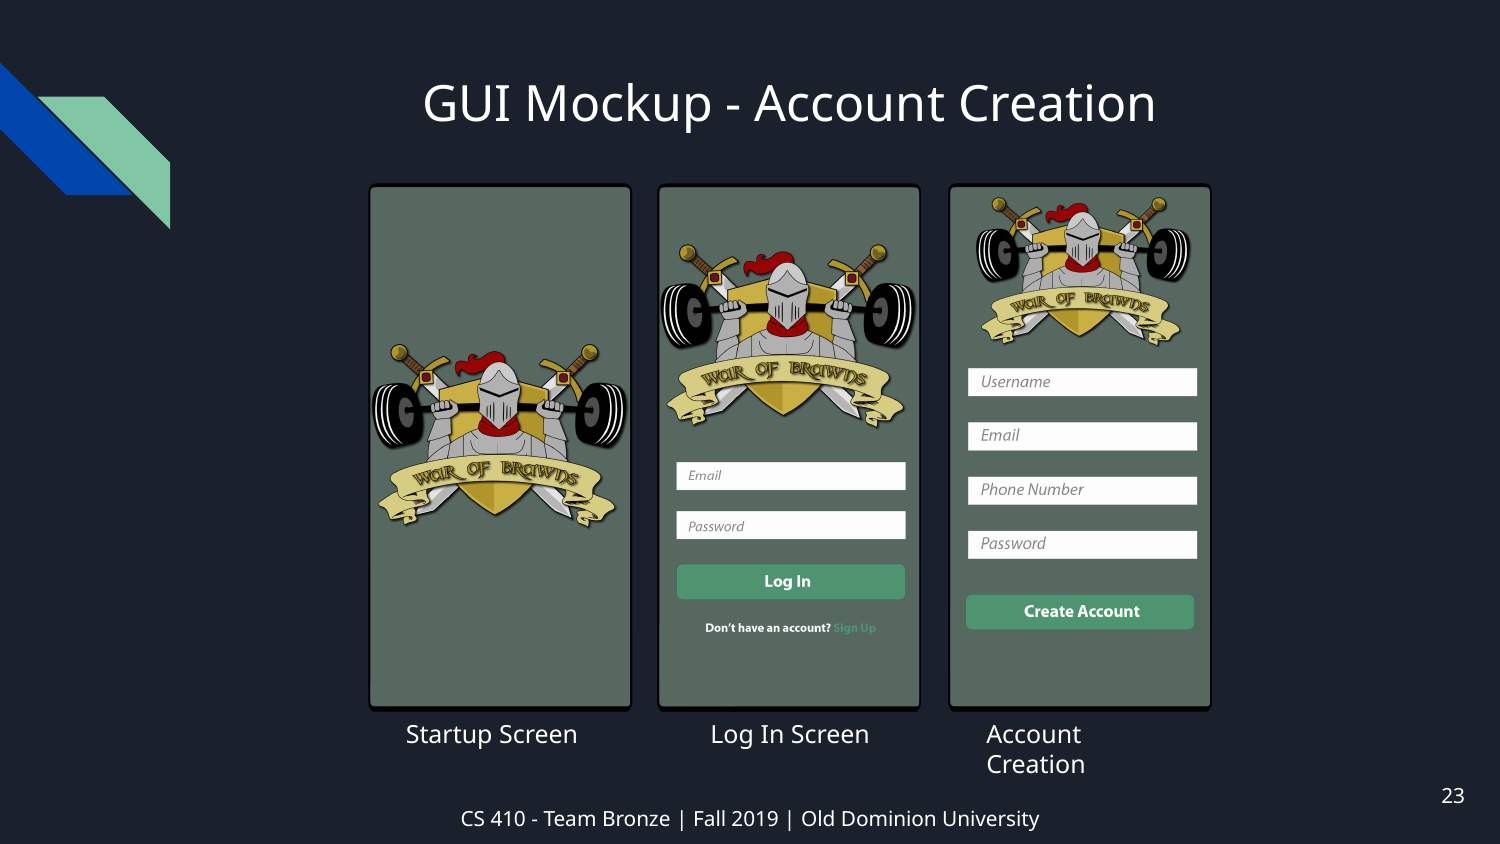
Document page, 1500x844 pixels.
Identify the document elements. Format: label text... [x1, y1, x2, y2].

text_box Log In Screen [686, 719, 894, 786]
title GUI Mockup - Account Creation [212, 26, 1368, 177]
text_box Startup Screen [368, 718, 616, 786]
picture [368, 183, 1213, 713]
text_box CS 410 - Team Bronze | Fall 2019 | Old Dominion University [55, 792, 1445, 844]
text_box Account Creation [971, 719, 1196, 786]
slide_number ‹#› [1389, 764, 1480, 830]
